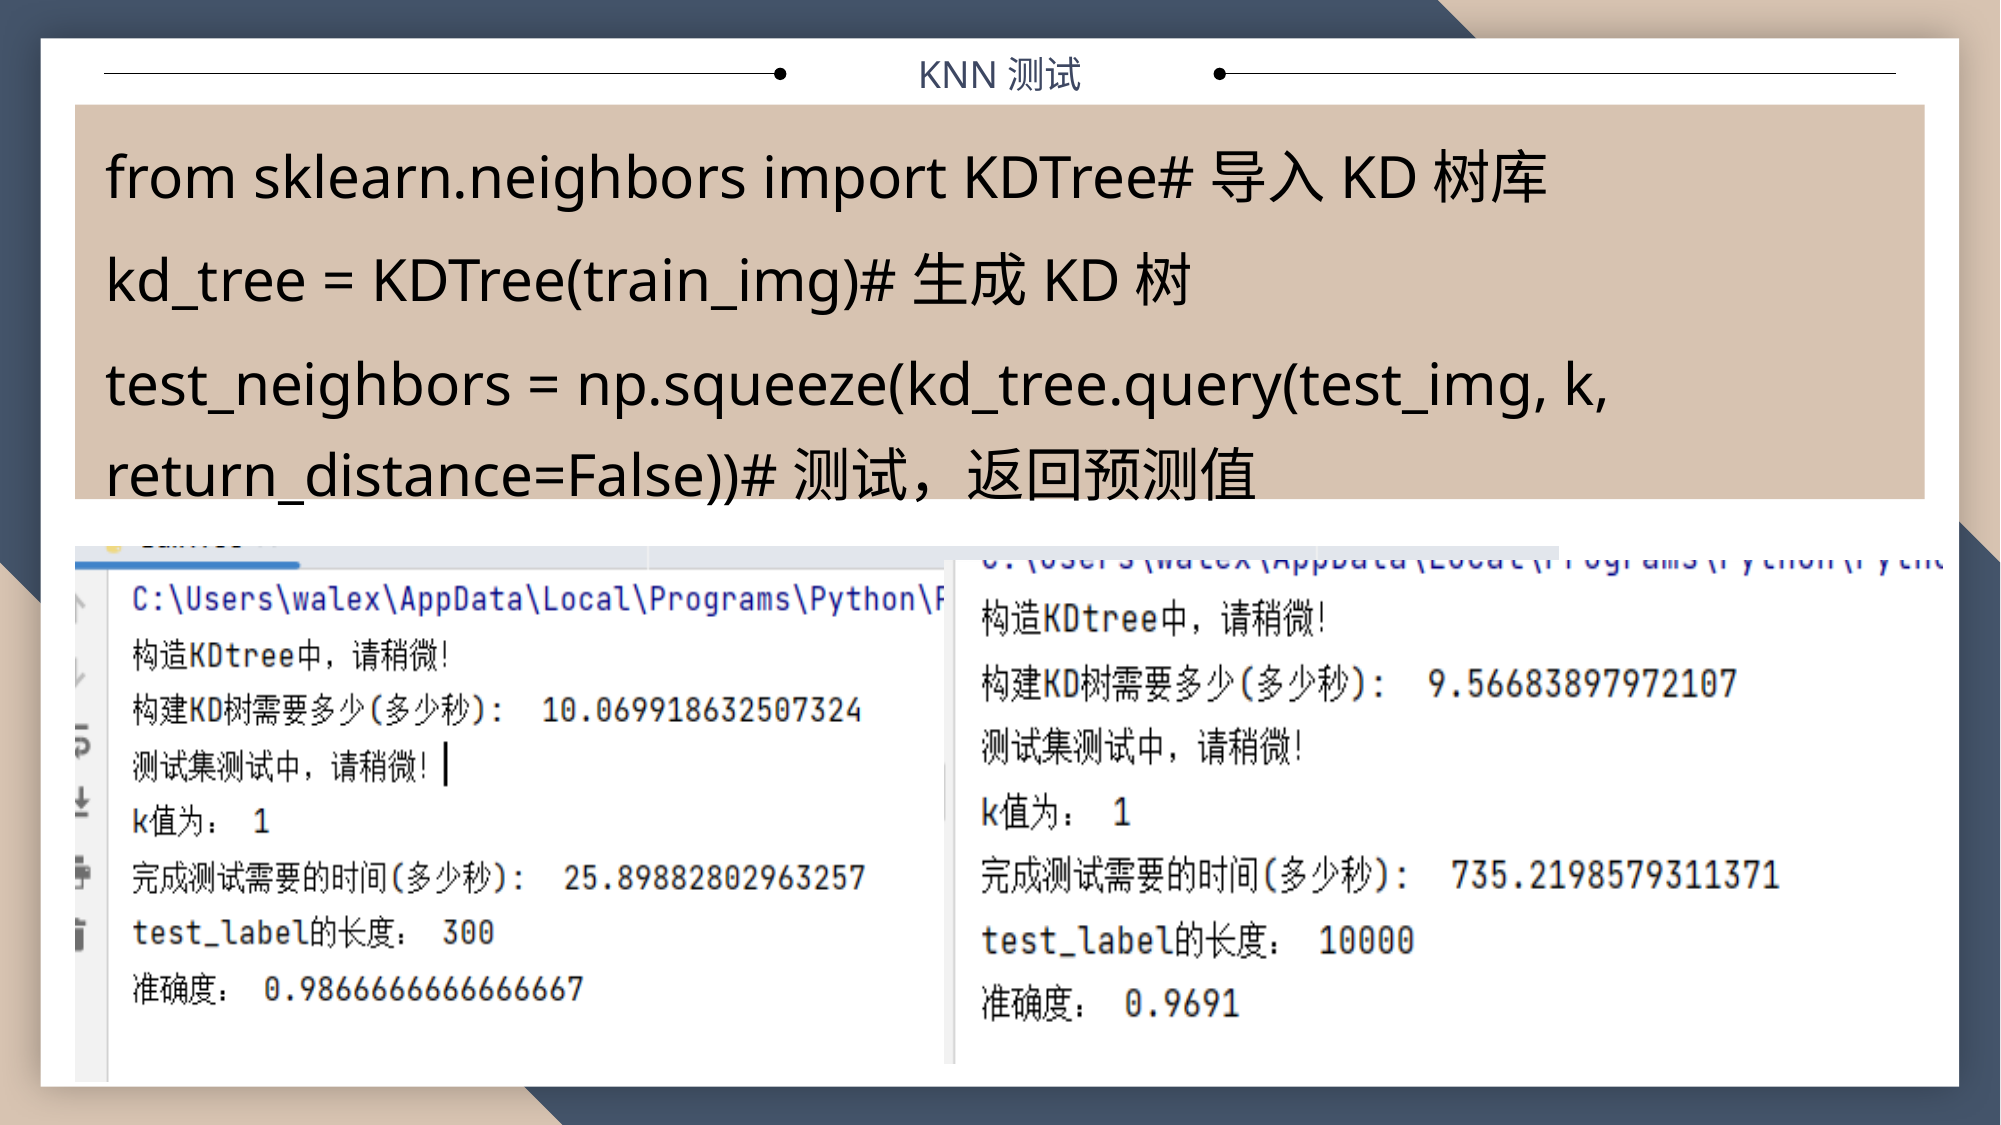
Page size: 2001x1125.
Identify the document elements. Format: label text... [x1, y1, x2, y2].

text_box from sklearn.neighbors import KDTree#导入KD树库 kd_tree = KDTree(train_img)#生成KD树 test_neighbors = np.squeeze(kd_tree.query(test_img, k, return_distance=False))#测试，返回预测值 [90, 111, 1941, 516]
list KNN测试 [800, 43, 1200, 103]
text_box [74, 103, 1926, 500]
picture [75, 546, 1943, 1082]
